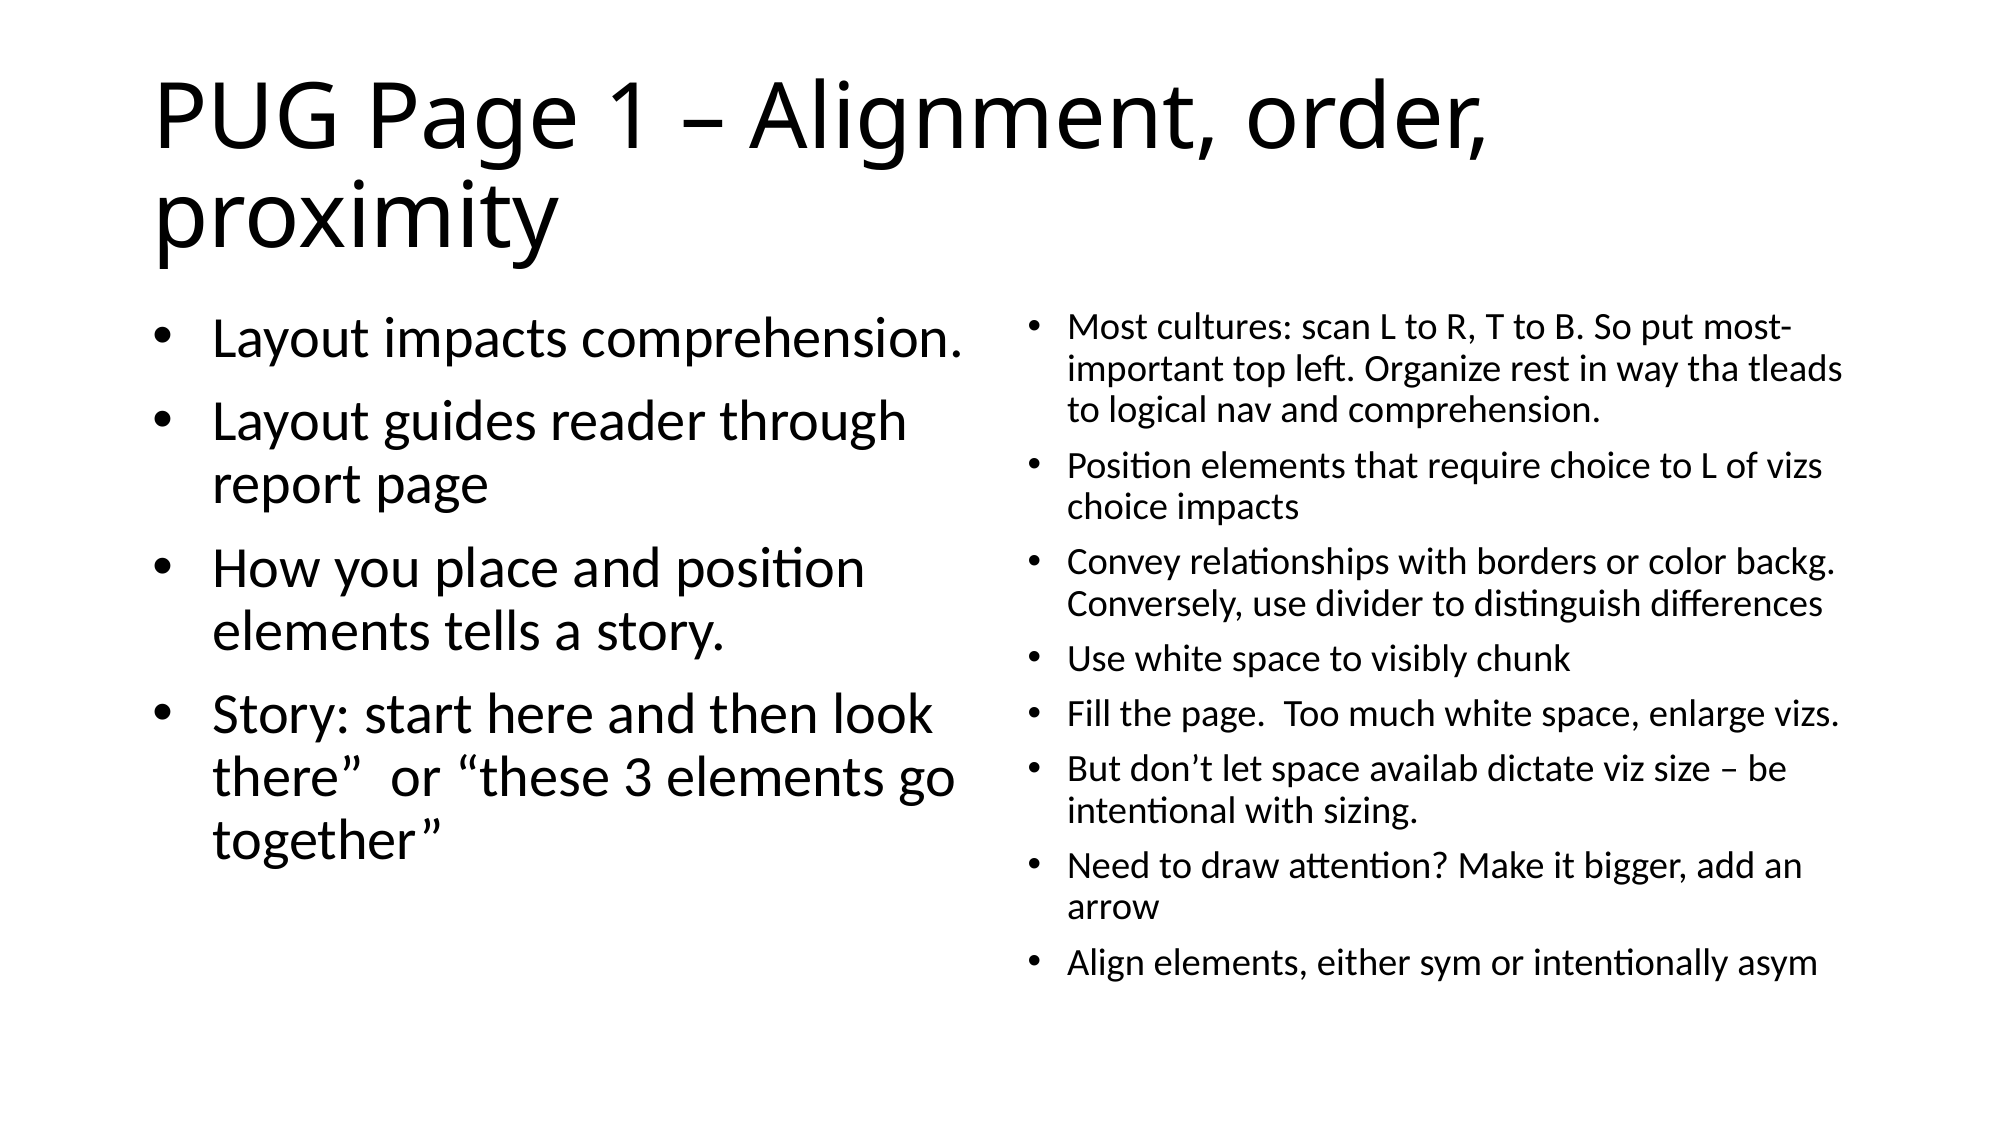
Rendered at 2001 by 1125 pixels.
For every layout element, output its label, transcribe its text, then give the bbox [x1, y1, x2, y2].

title PUG Page 1 – Alignment, order, proximity [137, 59, 1863, 278]
list Layout impacts comprehension. Layout guides reader through report page How you place and position elements tells a story. Story: start here and then look there” or “these 3 elements go together” [137, 299, 988, 1014]
list Most cultures: scan L to R, T to B. So put most-important top left. Organize rest in way tha tleads to logical nav and comprehension. Position elements that require choice to L of vizs choice impacts Convey relationships with borders or color backg. Conversely, use divider to distinguish differences Use white space to visibly chunk Fill the page. Too much white space, enlarge vizs. But don’t let space availab dictate viz size – be intentional with sizing. Need to draw attention? Make it bigger, add an arrow Align elements, either sym or intentionally asym [1012, 299, 1863, 1014]
